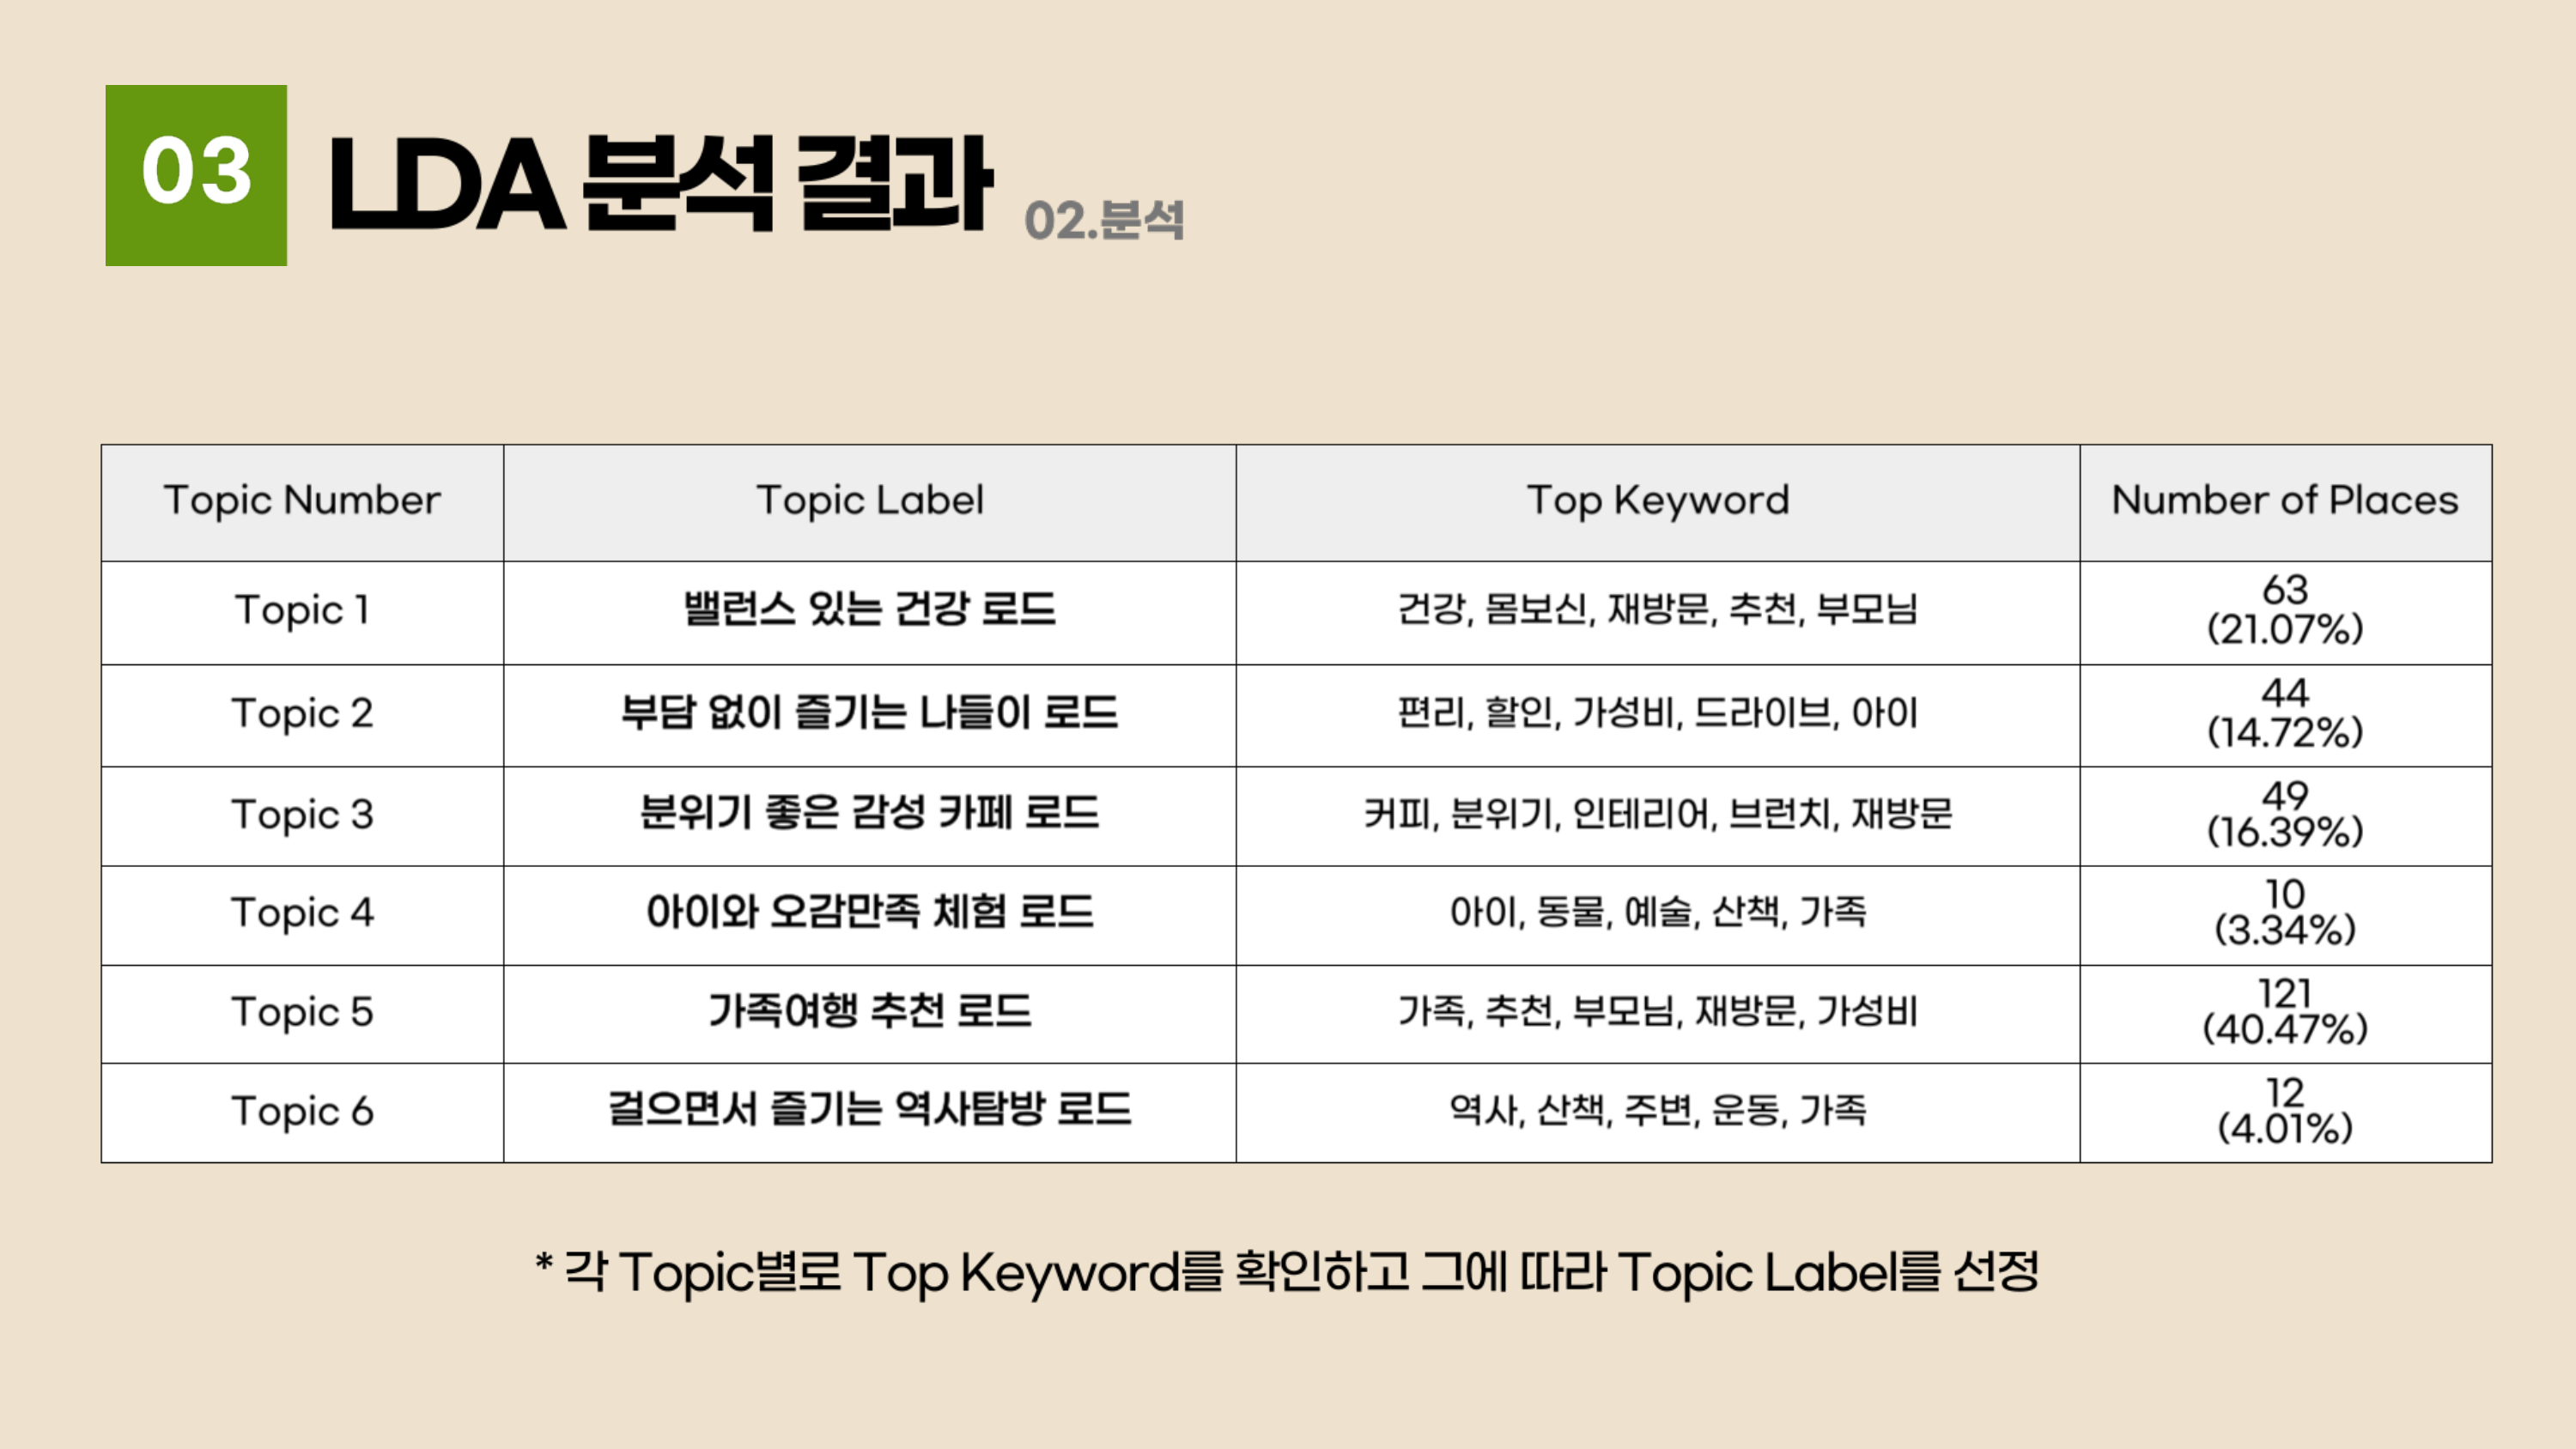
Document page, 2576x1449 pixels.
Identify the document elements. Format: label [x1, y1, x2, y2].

picture [0, 86, 2576, 1449]
text_box [105, 84, 289, 267]
